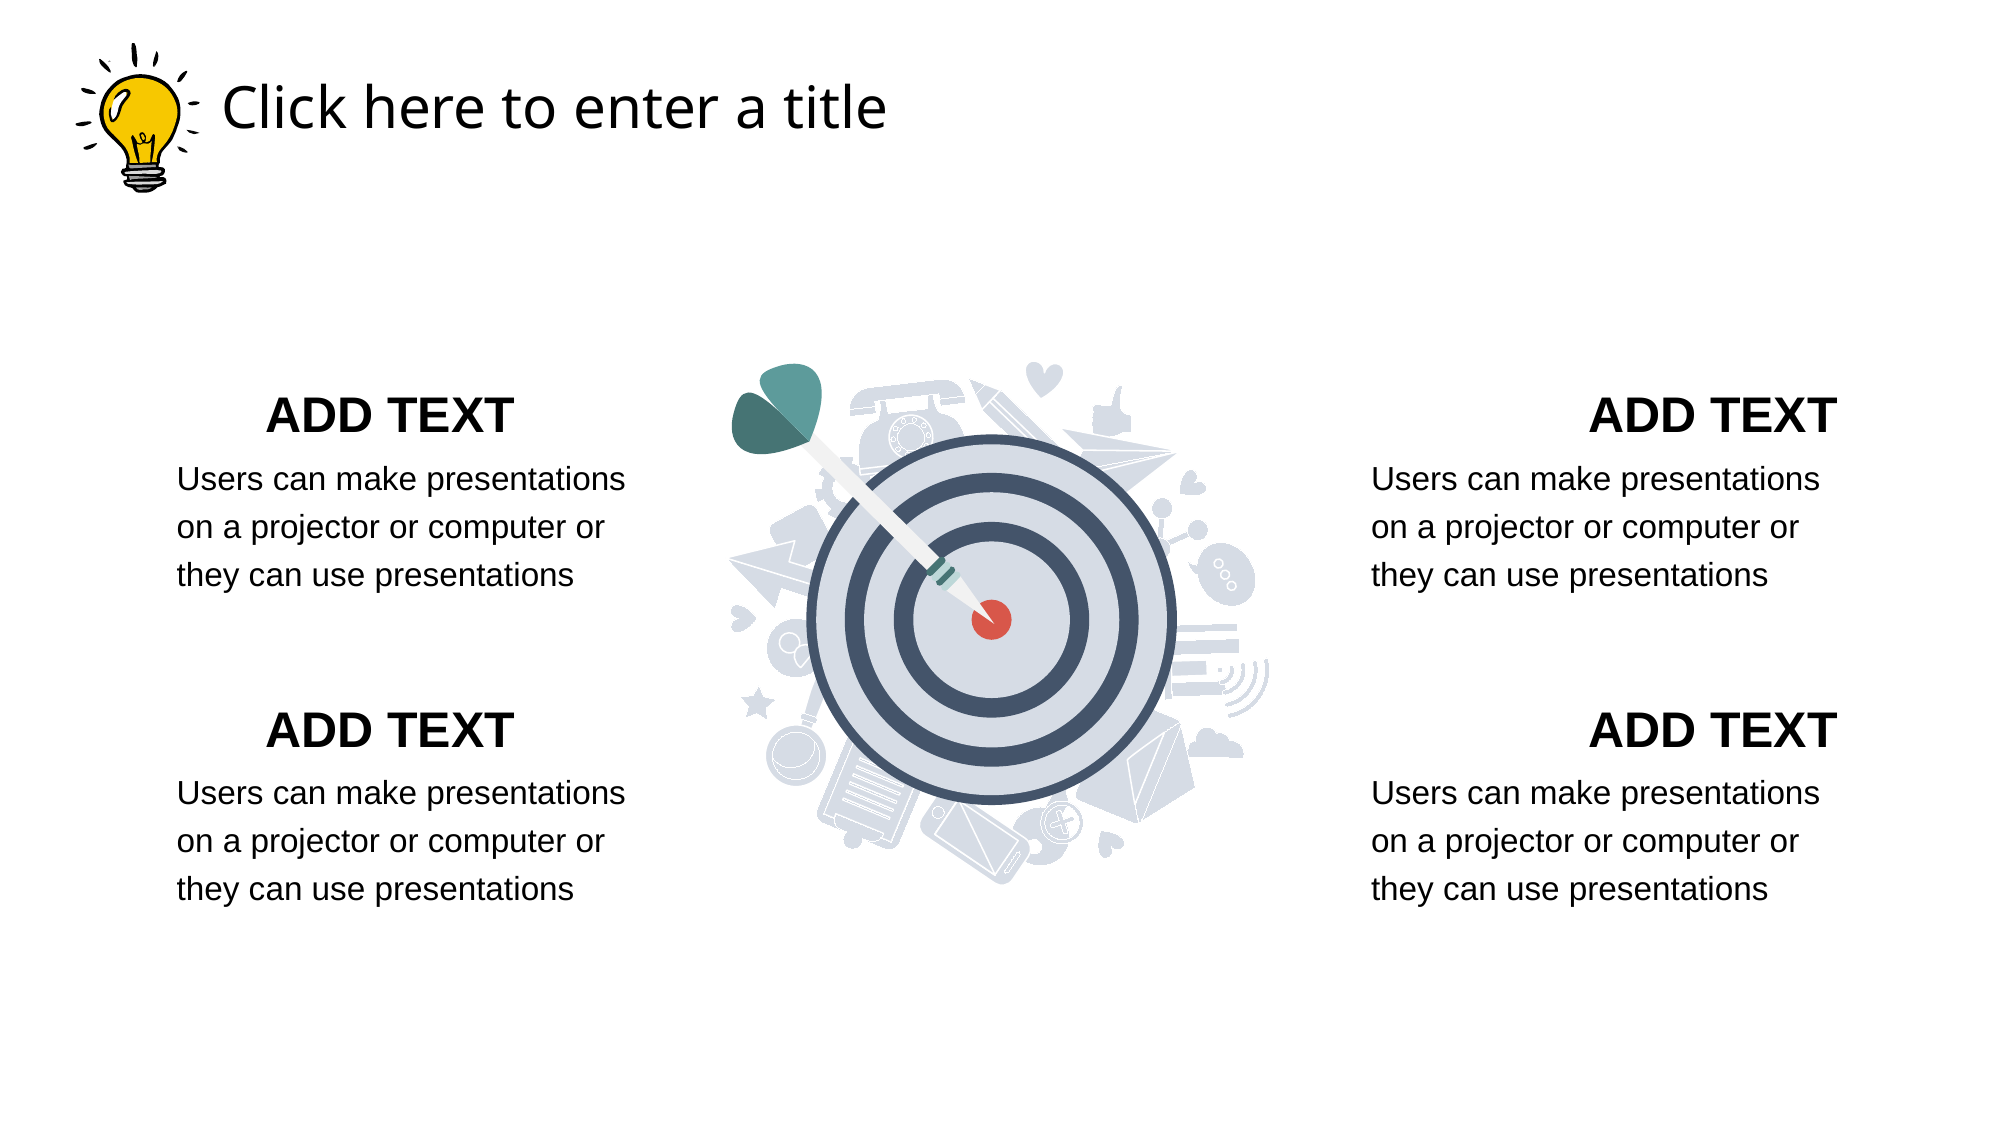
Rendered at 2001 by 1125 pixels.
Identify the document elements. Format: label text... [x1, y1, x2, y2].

picture [74, 43, 200, 193]
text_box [1356, 677, 1853, 913]
text_box Click here to enter a title [206, 62, 903, 148]
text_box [1356, 363, 1853, 598]
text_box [725, 356, 1275, 887]
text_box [161, 363, 658, 598]
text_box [161, 677, 658, 913]
